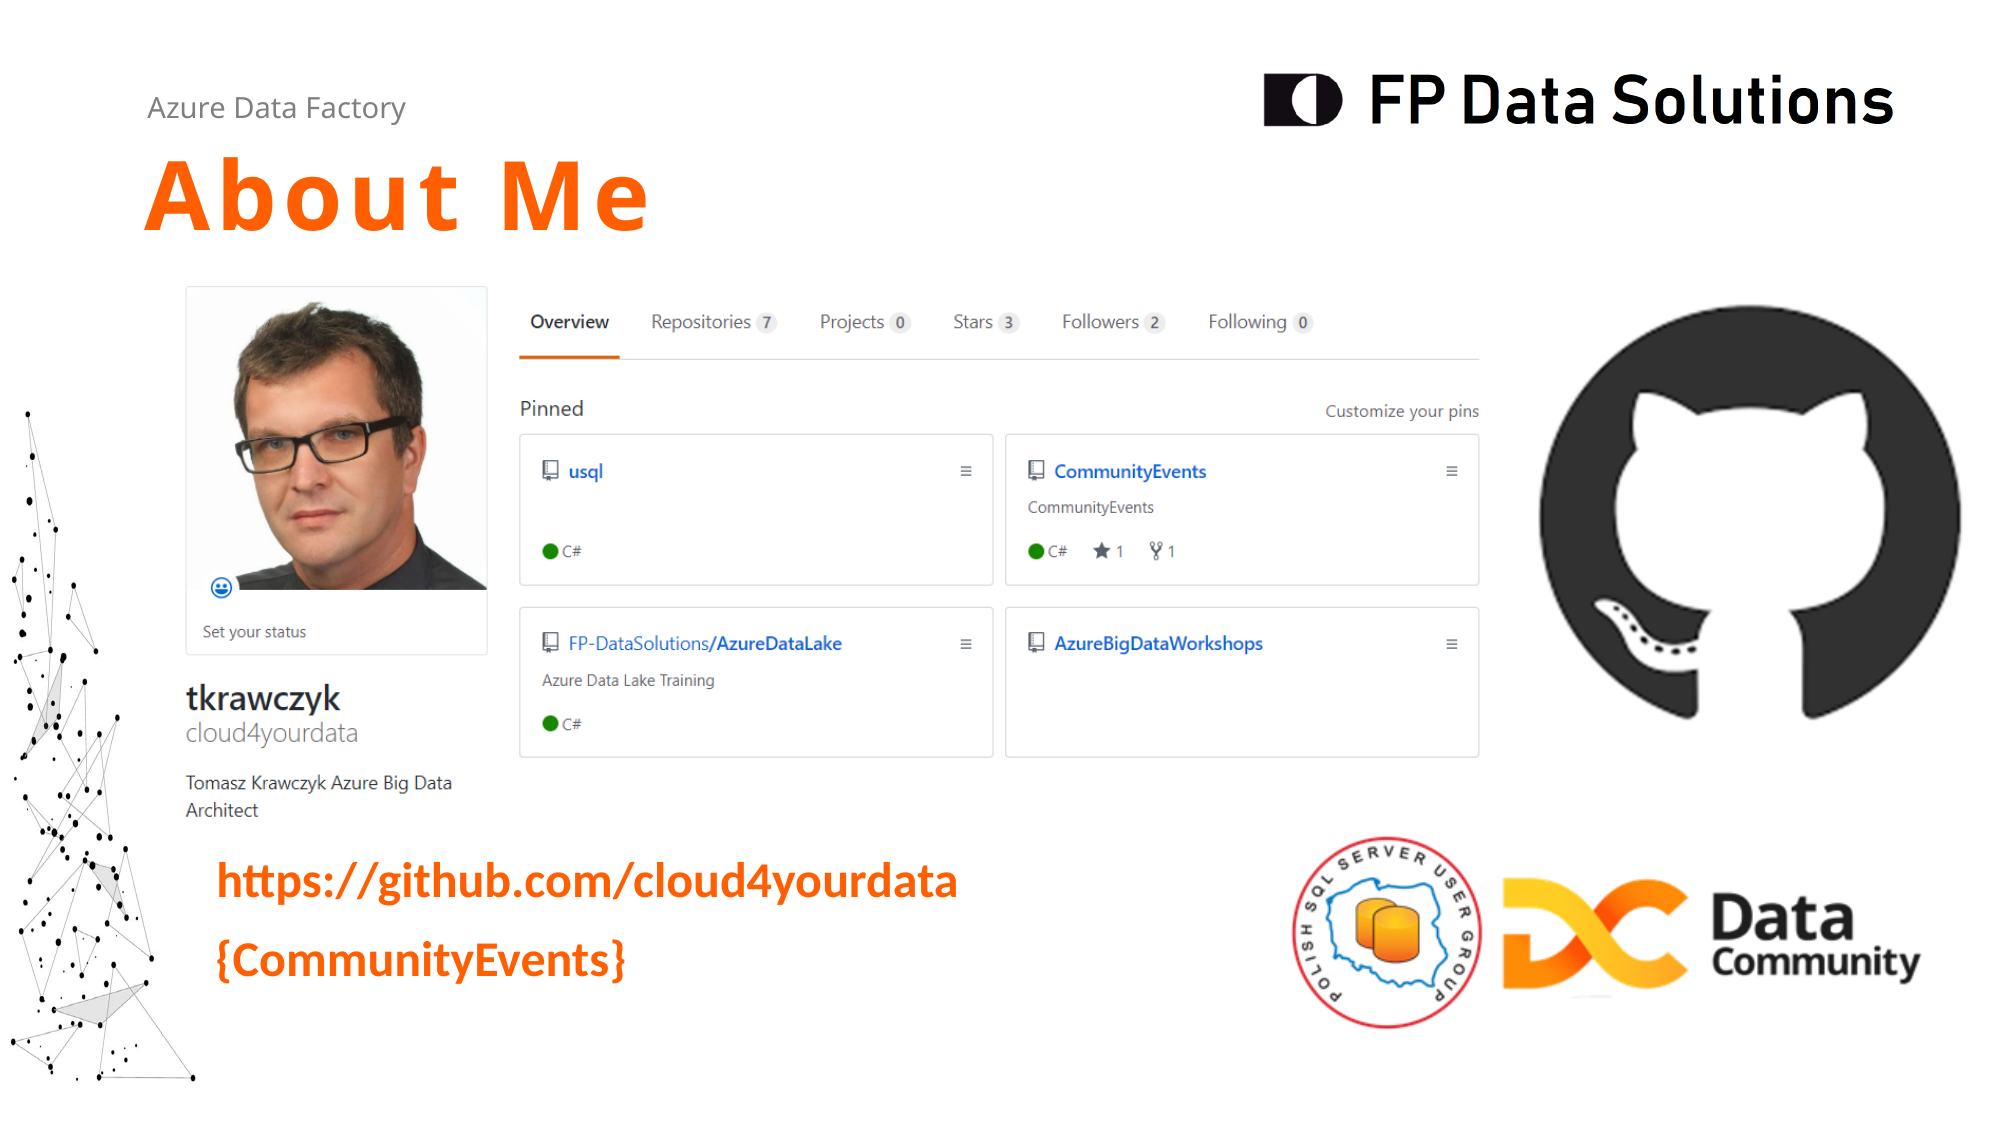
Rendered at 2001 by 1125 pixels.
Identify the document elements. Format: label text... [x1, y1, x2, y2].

picture [0, 285, 1509, 1093]
picture [1257, 64, 1898, 133]
picture [1523, 297, 1986, 736]
picture [1290, 834, 1939, 1050]
text_box {CommunityEvents} [155, 919, 642, 994]
text_box https://github.com/cloud4yourdata [201, 839, 974, 915]
list About Me [129, 140, 894, 298]
